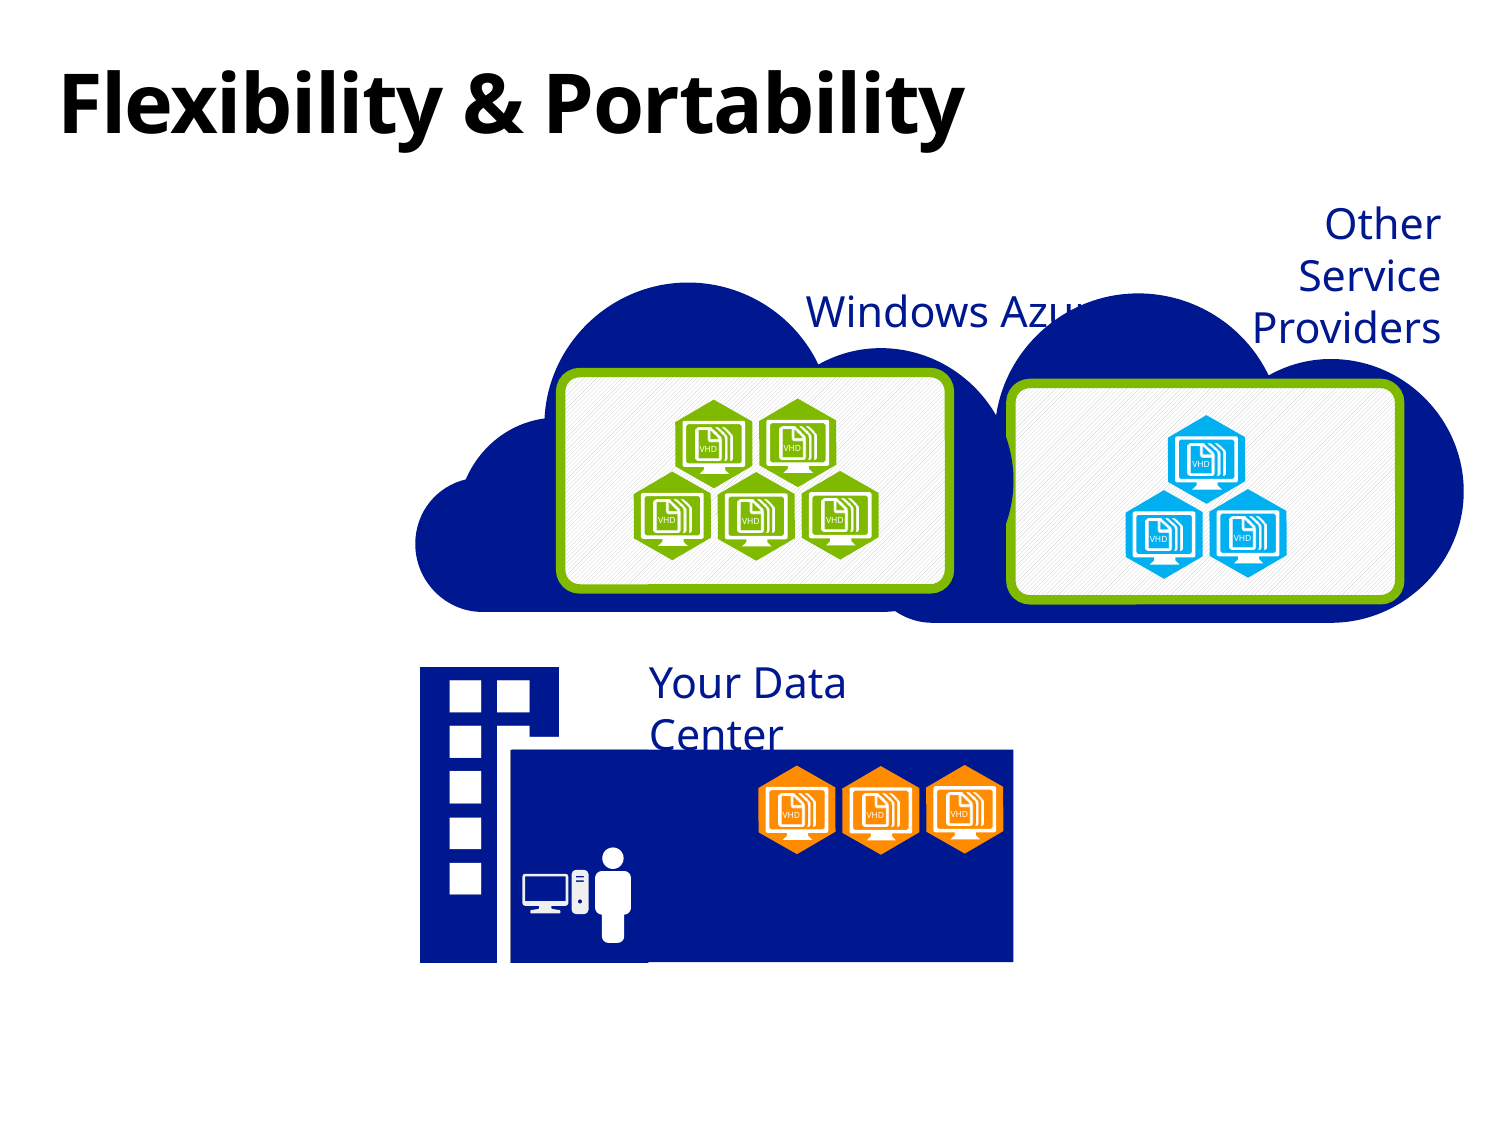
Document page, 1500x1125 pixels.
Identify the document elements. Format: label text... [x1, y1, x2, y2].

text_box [415, 253, 1164, 613]
title Flexibility & Portability [33, 47, 1406, 168]
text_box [419, 667, 1014, 963]
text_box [627, 477, 718, 555]
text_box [865, 247, 1464, 623]
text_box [919, 770, 1010, 848]
